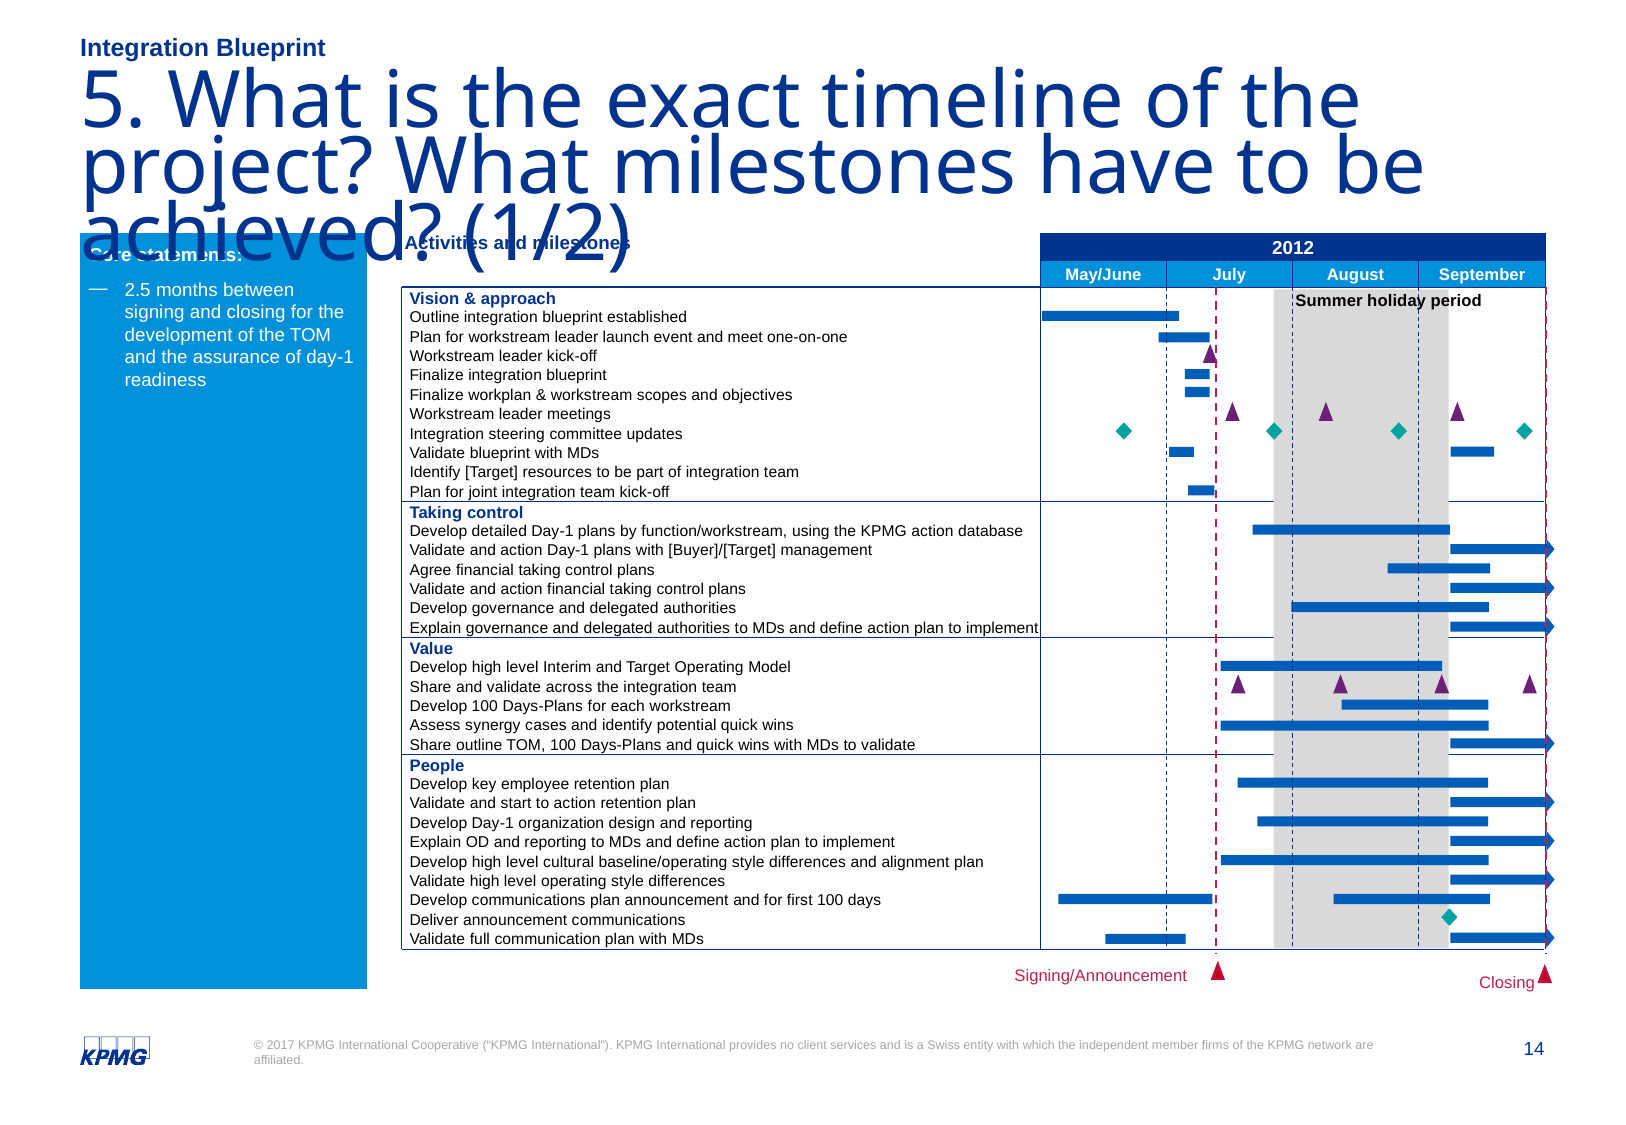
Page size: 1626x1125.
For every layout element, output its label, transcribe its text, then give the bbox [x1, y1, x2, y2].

list Integration Blueprint [80, 33, 1490, 62]
title 5. What is the exact timeline of the project? What milestones have to be achieved? (1/2) [80, 74, 1544, 193]
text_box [401, 233, 1555, 991]
list Core statements: 2.5 months between signing and closing for the development of the TOM and the assurance of day-1 readiness [80, 233, 367, 989]
